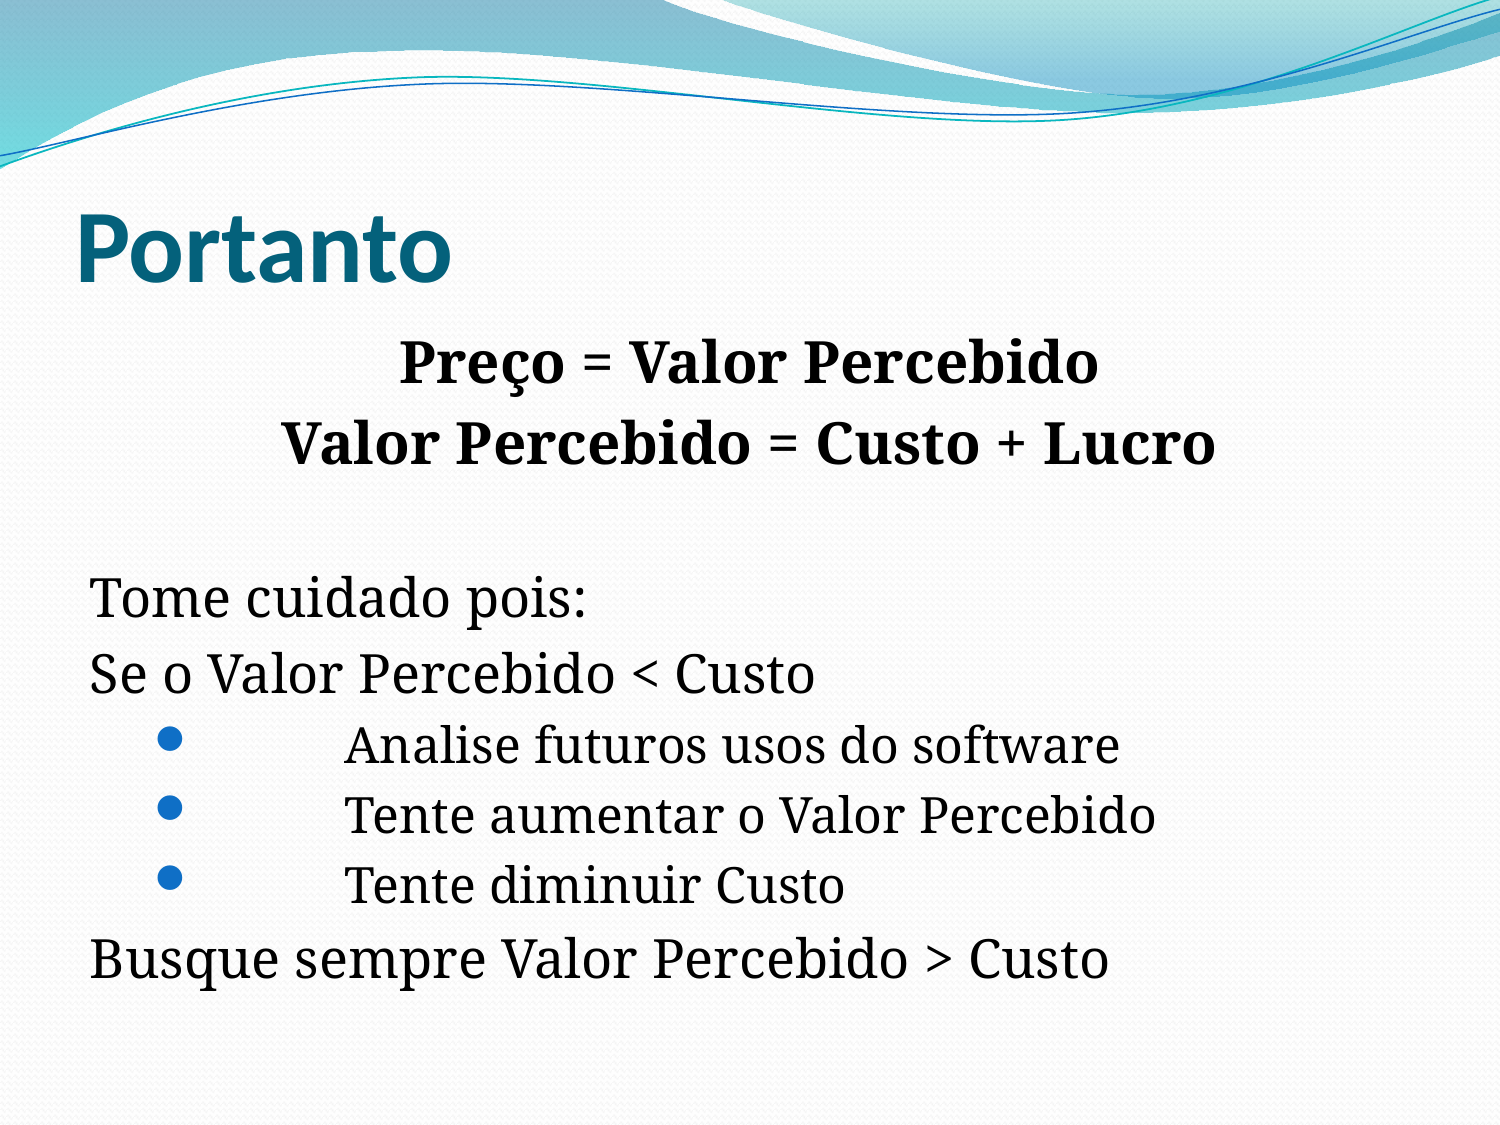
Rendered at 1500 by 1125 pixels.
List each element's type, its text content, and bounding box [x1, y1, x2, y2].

title Portanto [75, 115, 1425, 303]
list Preço = Valor Percebido Valor Percebido = Custo + Lucro Tome cuidado pois: Se o Valor Percebido < Custo Analise futuros usos do software Tente aumentar o Valor Percebido Tente diminuir Custo Busque sempre Valor Percebido > Custo [75, 317, 1425, 1038]
